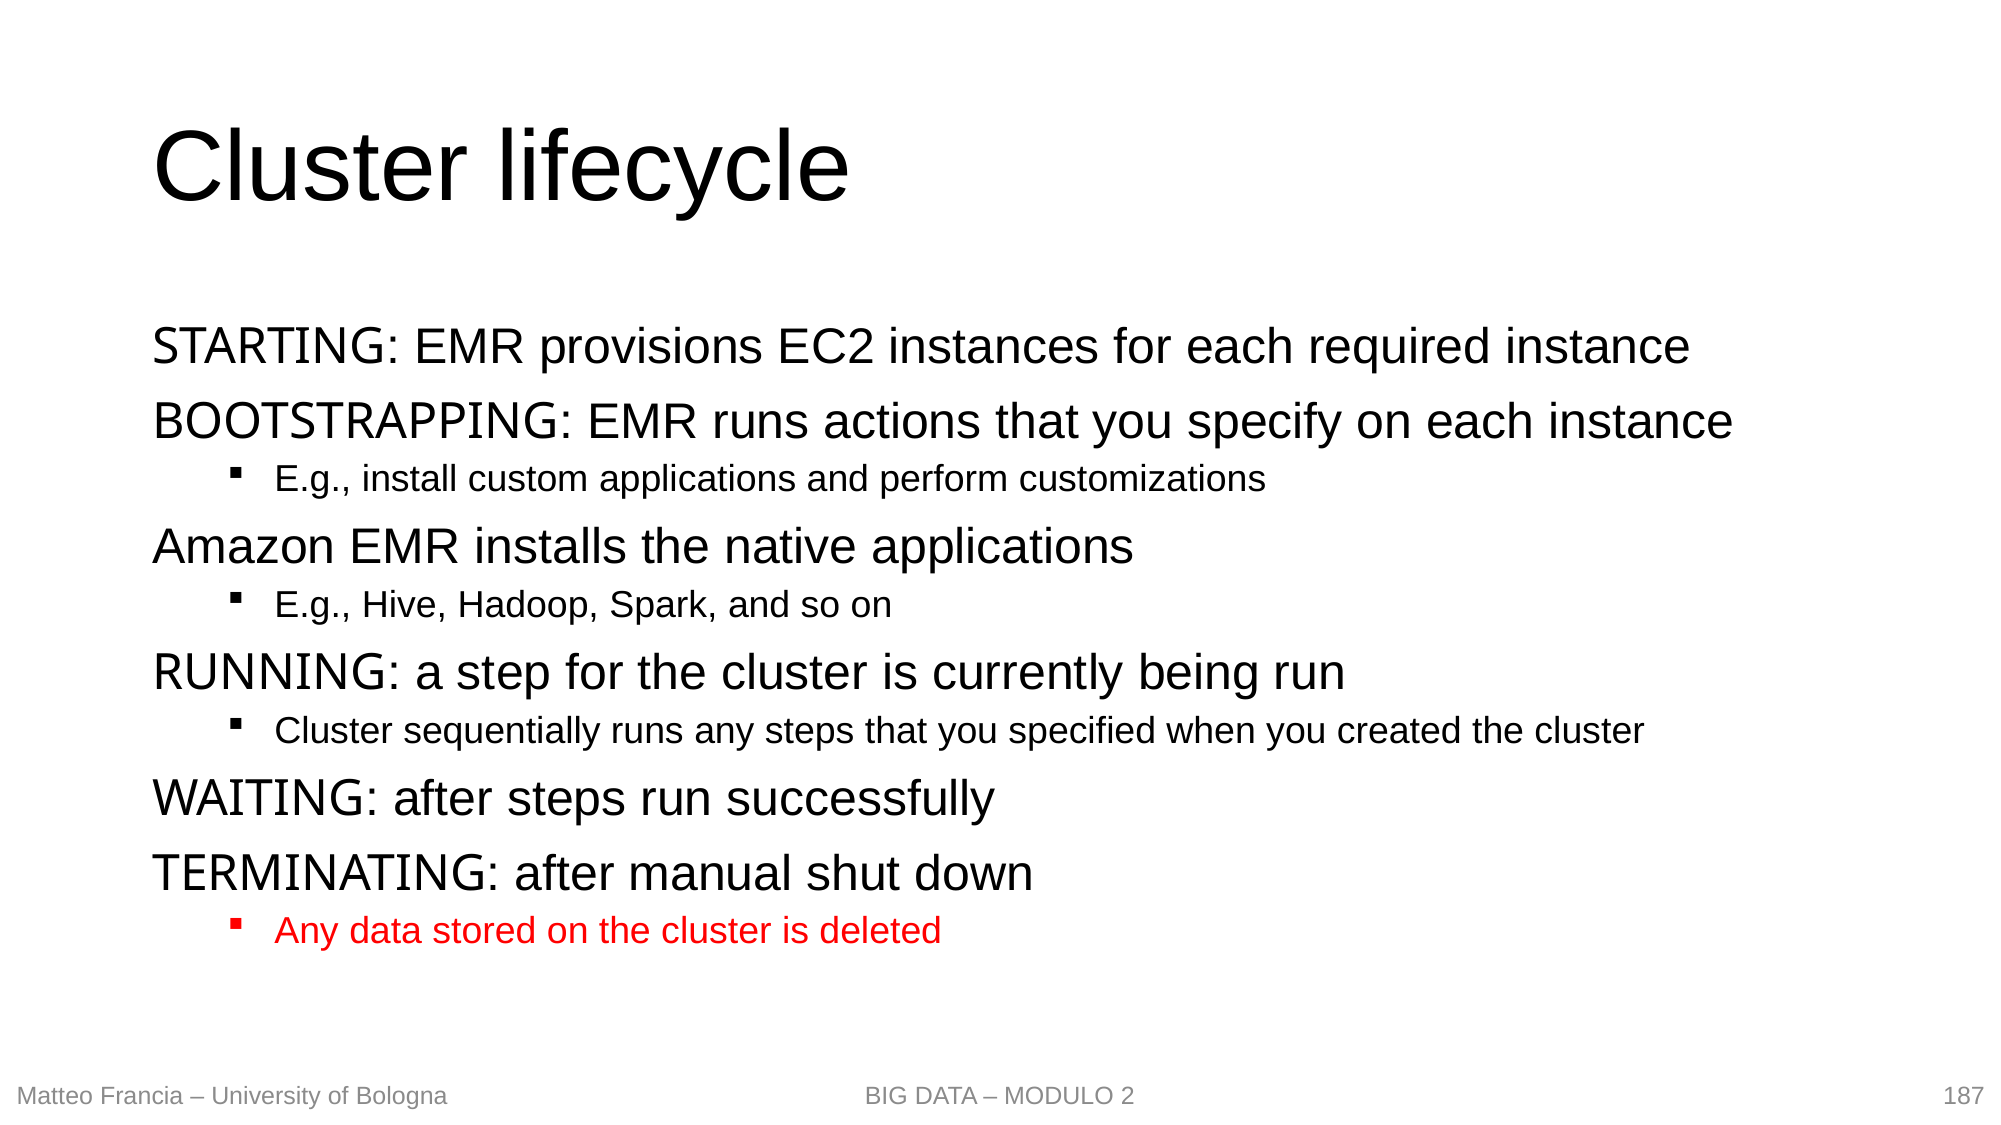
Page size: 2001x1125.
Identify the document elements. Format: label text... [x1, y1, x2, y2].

list STARTING: EMR provisions EC2 instances for each required instance BOOTSTRAPPING: EMR runs actions that you specify on each instance E.g., install custom applications and perform customizations Amazon EMR installs the native applications E.g., Hive, Hadoop, Spark, and so on RUNNING: a step for the cluster is currently being run Cluster sequentially runs any steps that you specified when you created the cluster WAITING: after steps run successfully TERMINATING: after manual shut down Any data stored on the cluster is deleted [137, 278, 1863, 993]
slide_number 187 [1550, 1065, 2000, 1125]
title Cluster lifecycle [137, 59, 1863, 278]
footer Matteo Francia – University of Bologna [0, 1065, 466, 1125]
